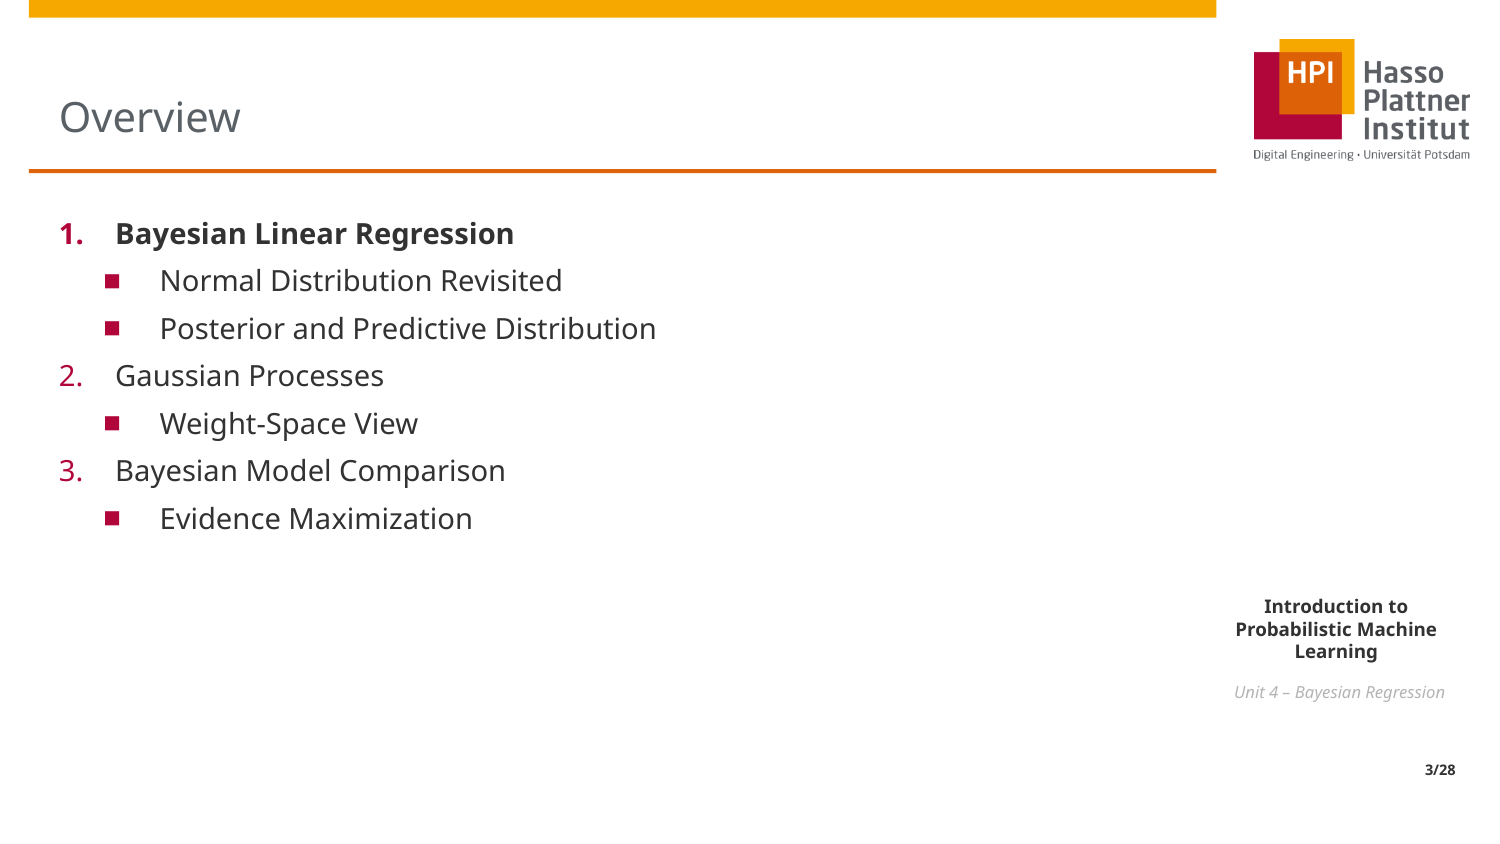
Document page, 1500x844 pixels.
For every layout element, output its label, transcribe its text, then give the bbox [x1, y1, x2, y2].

title Overview [58, 17, 1187, 170]
list Bayesian Linear Regression Normal Distribution Revisited Posterior and Predictive Distribution Gaussian Processes Weight-Space View Bayesian Model Comparison Evidence Maximization [58, 203, 1187, 788]
picture [1254, 39, 1470, 161]
